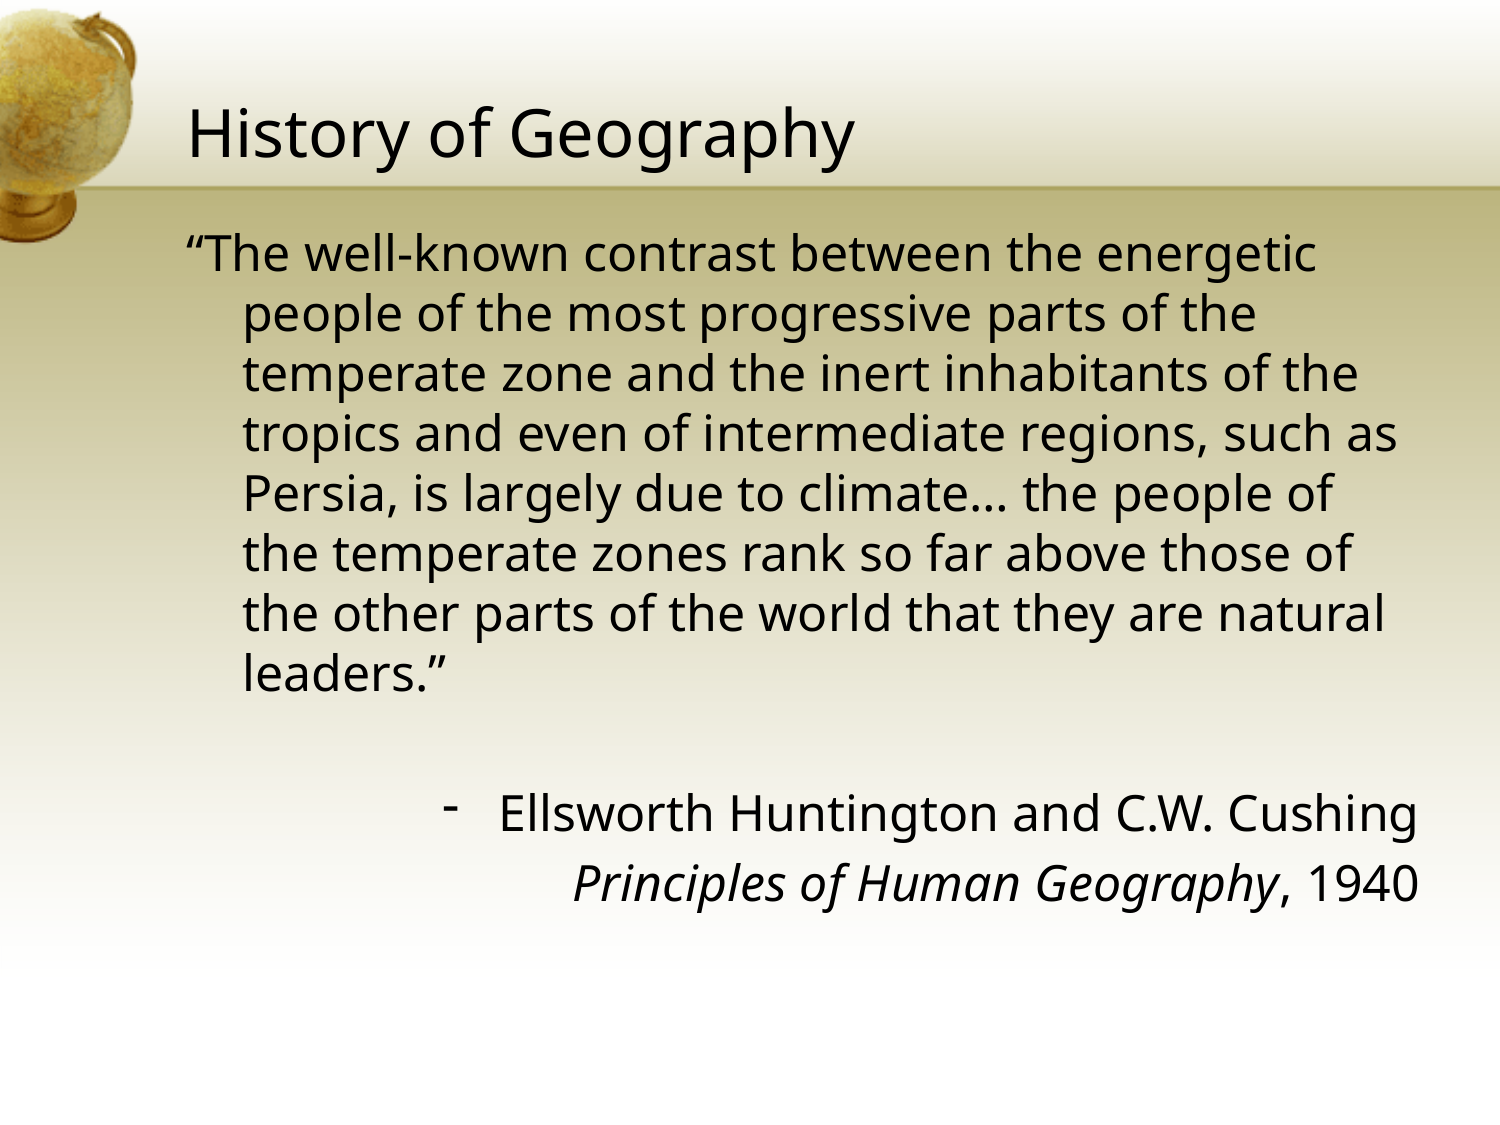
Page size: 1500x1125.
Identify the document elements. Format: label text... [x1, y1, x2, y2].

picture [0, 0, 1500, 1125]
title History of Geography [171, 36, 1436, 179]
list “The well-known contrast between the energetic people of the most progressive parts of the temperate zone and the inert inhabitants of the tropics and even of intermediate regions, such as Persia, is largely due to climate… the people of the temperate zones rank so far above those of the other parts of the world that they are natural leaders.” Ellsworth Huntington and C.W. Cushing Principles of Human Geography, 1940 [171, 214, 1436, 1018]
